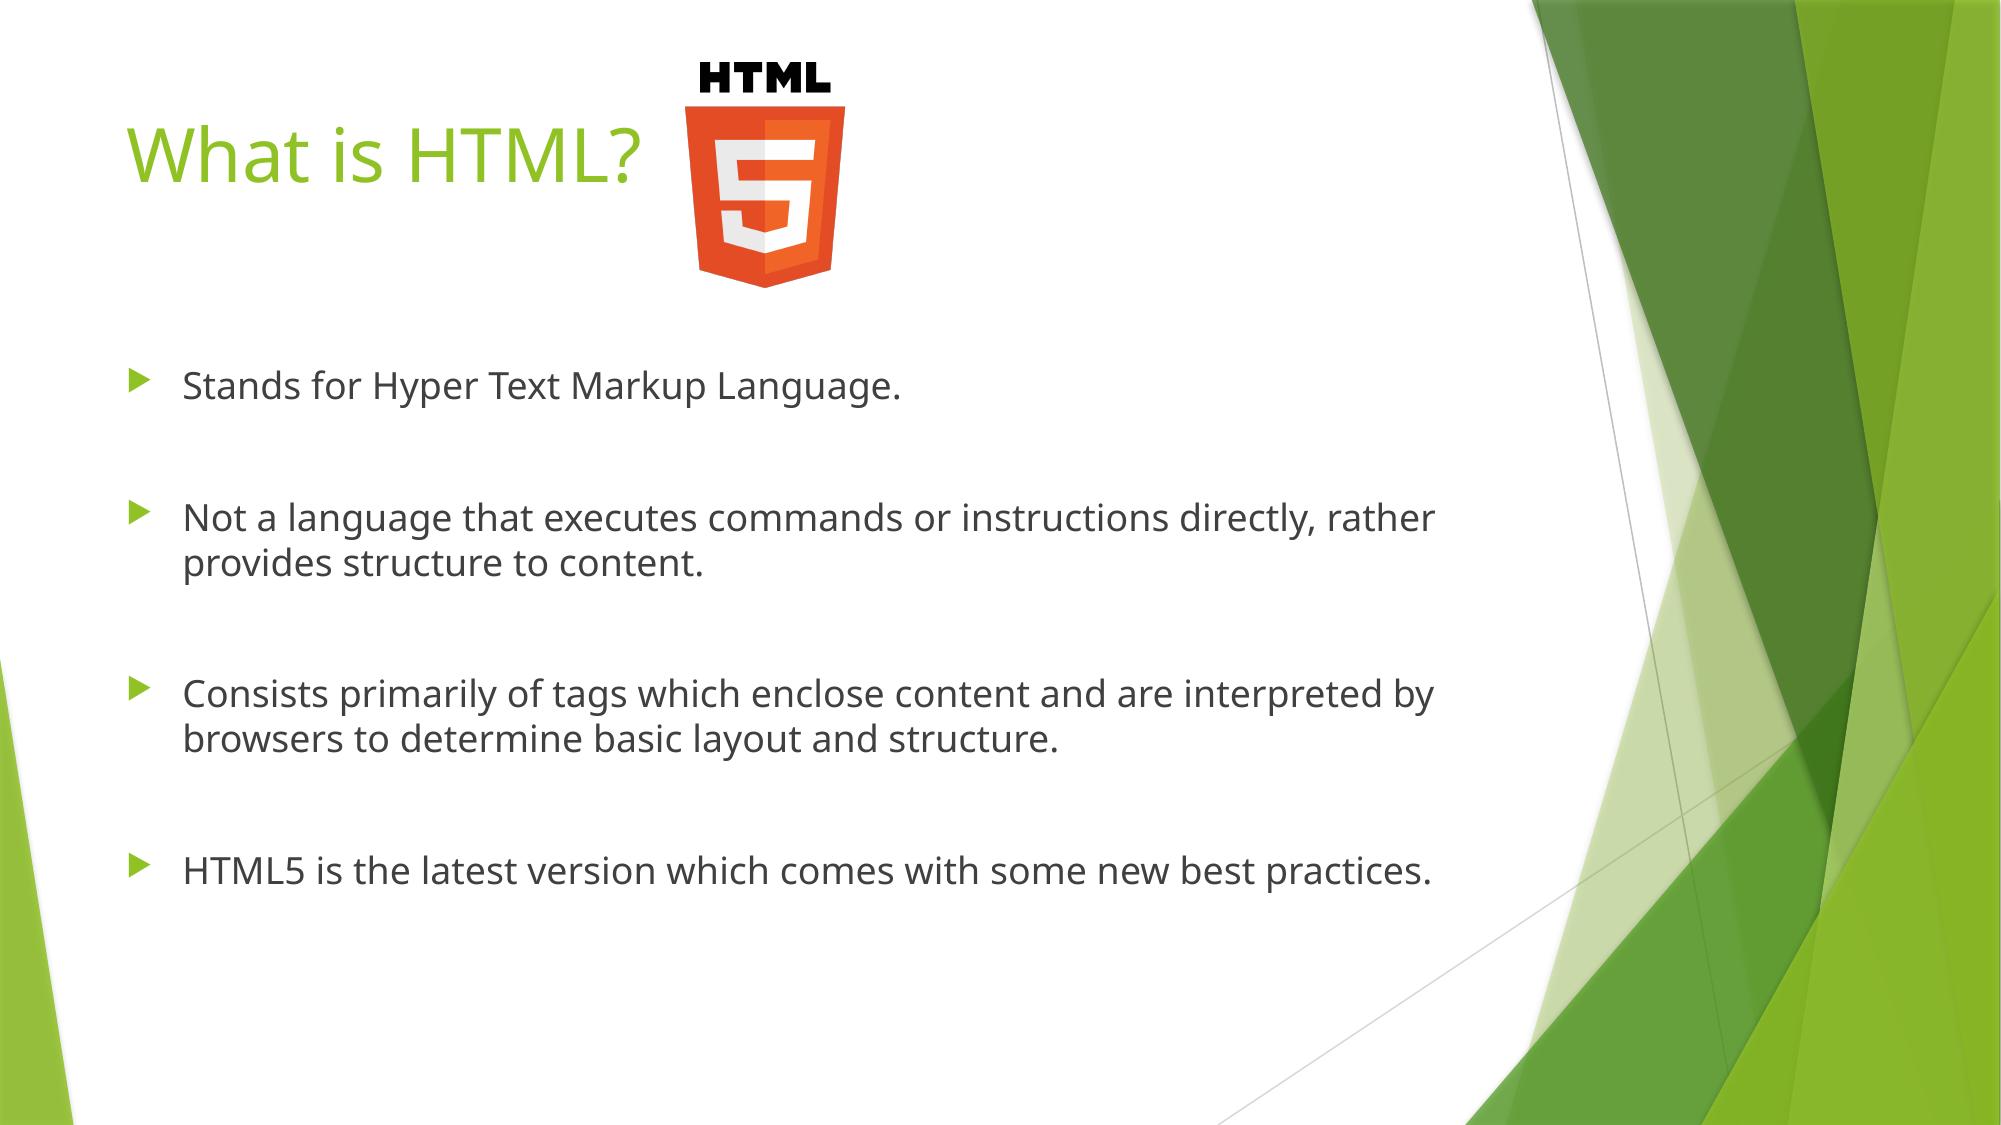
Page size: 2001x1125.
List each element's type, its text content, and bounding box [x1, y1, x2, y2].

title What is HTML? [111, 99, 1522, 317]
list Stands for Hyper Text Markup Language. Not a language that executes commands or instructions directly, rather provides structure to content. Consists primarily of tags which enclose content and are interpreted by browsers to determine basic layout and structure. HTML5 is the latest version which comes with some new best practices. [111, 354, 1522, 992]
picture [652, 61, 879, 288]
